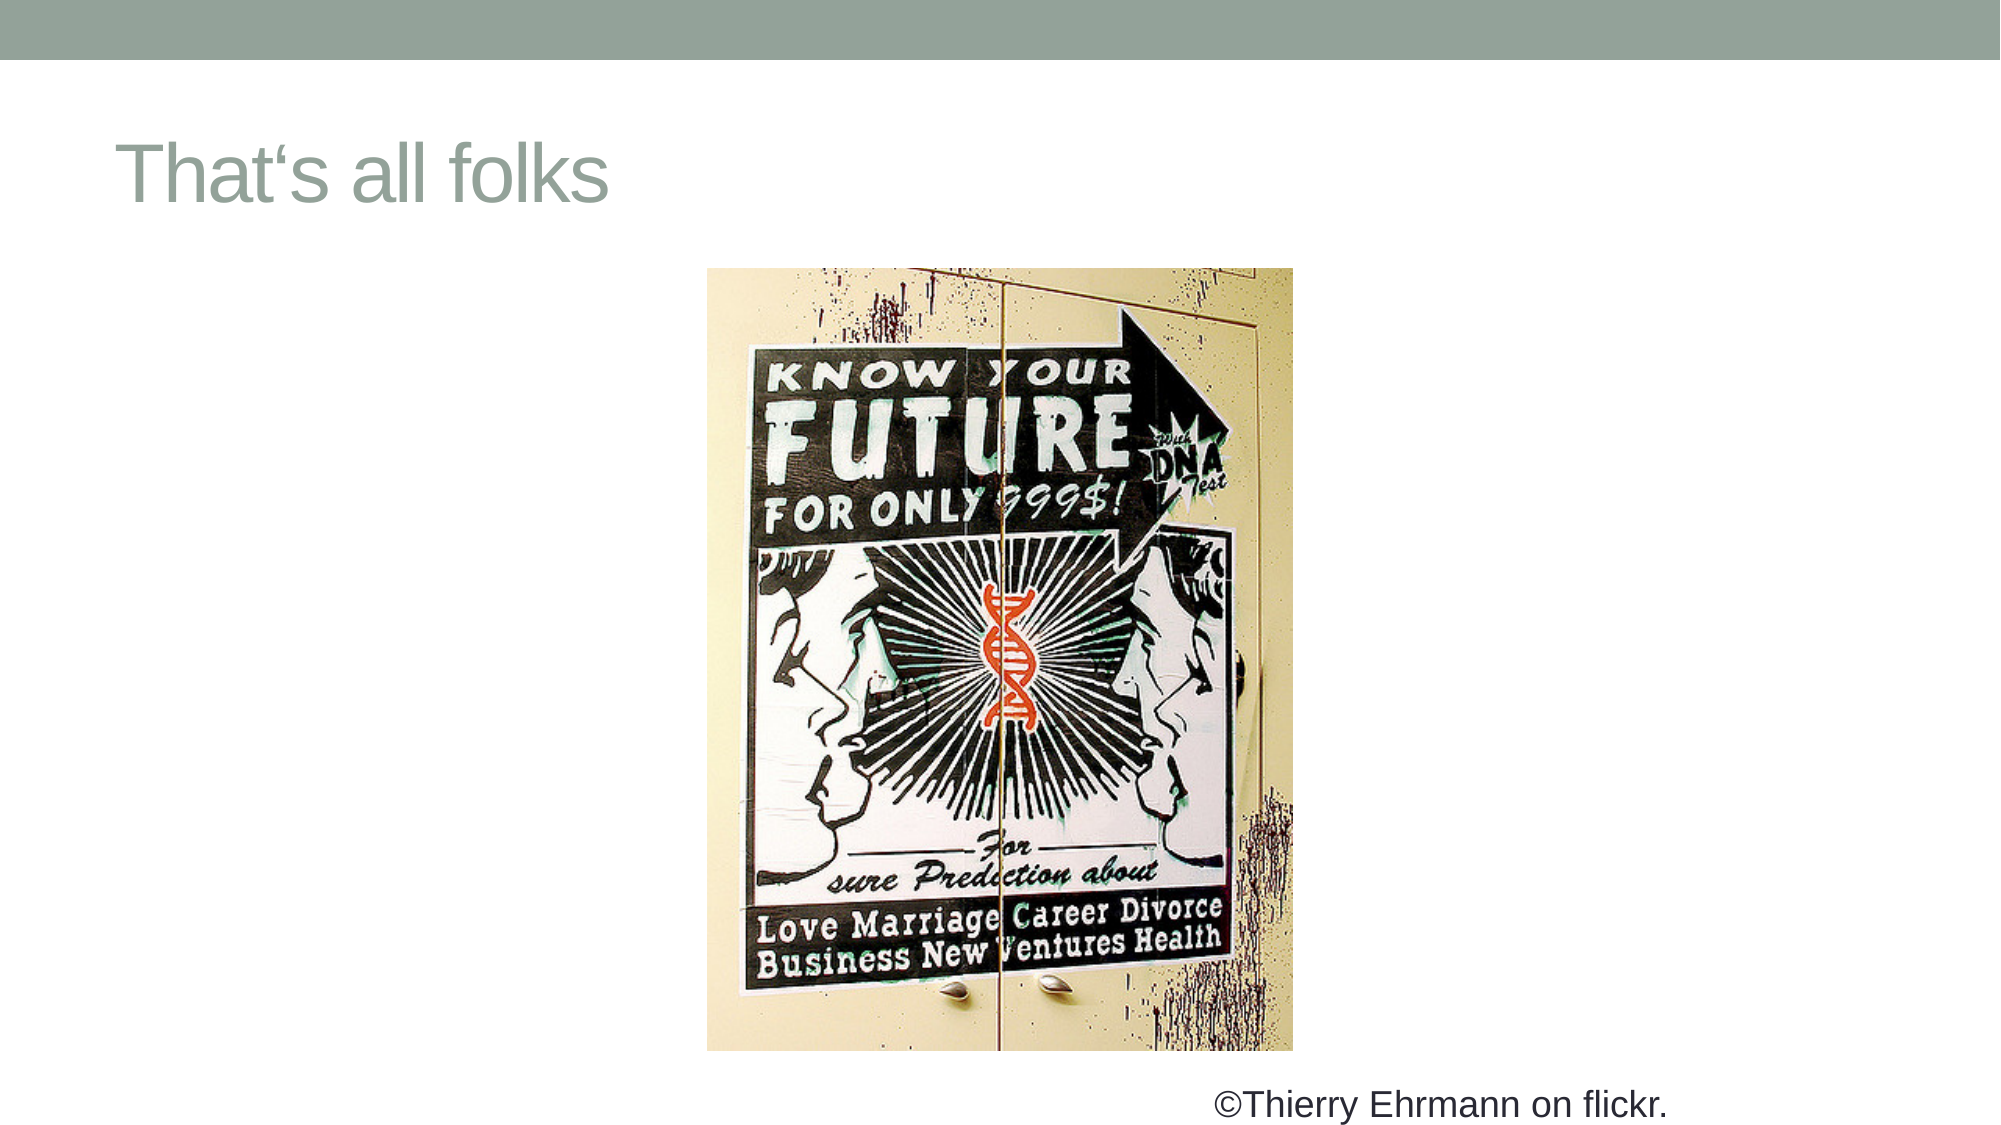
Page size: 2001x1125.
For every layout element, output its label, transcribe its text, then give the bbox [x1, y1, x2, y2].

text_box ©Thierry Ehrmann on flickr. [1199, 1072, 1684, 1125]
picture [706, 268, 1294, 1051]
title That‘s all folks [99, 87, 1900, 250]
